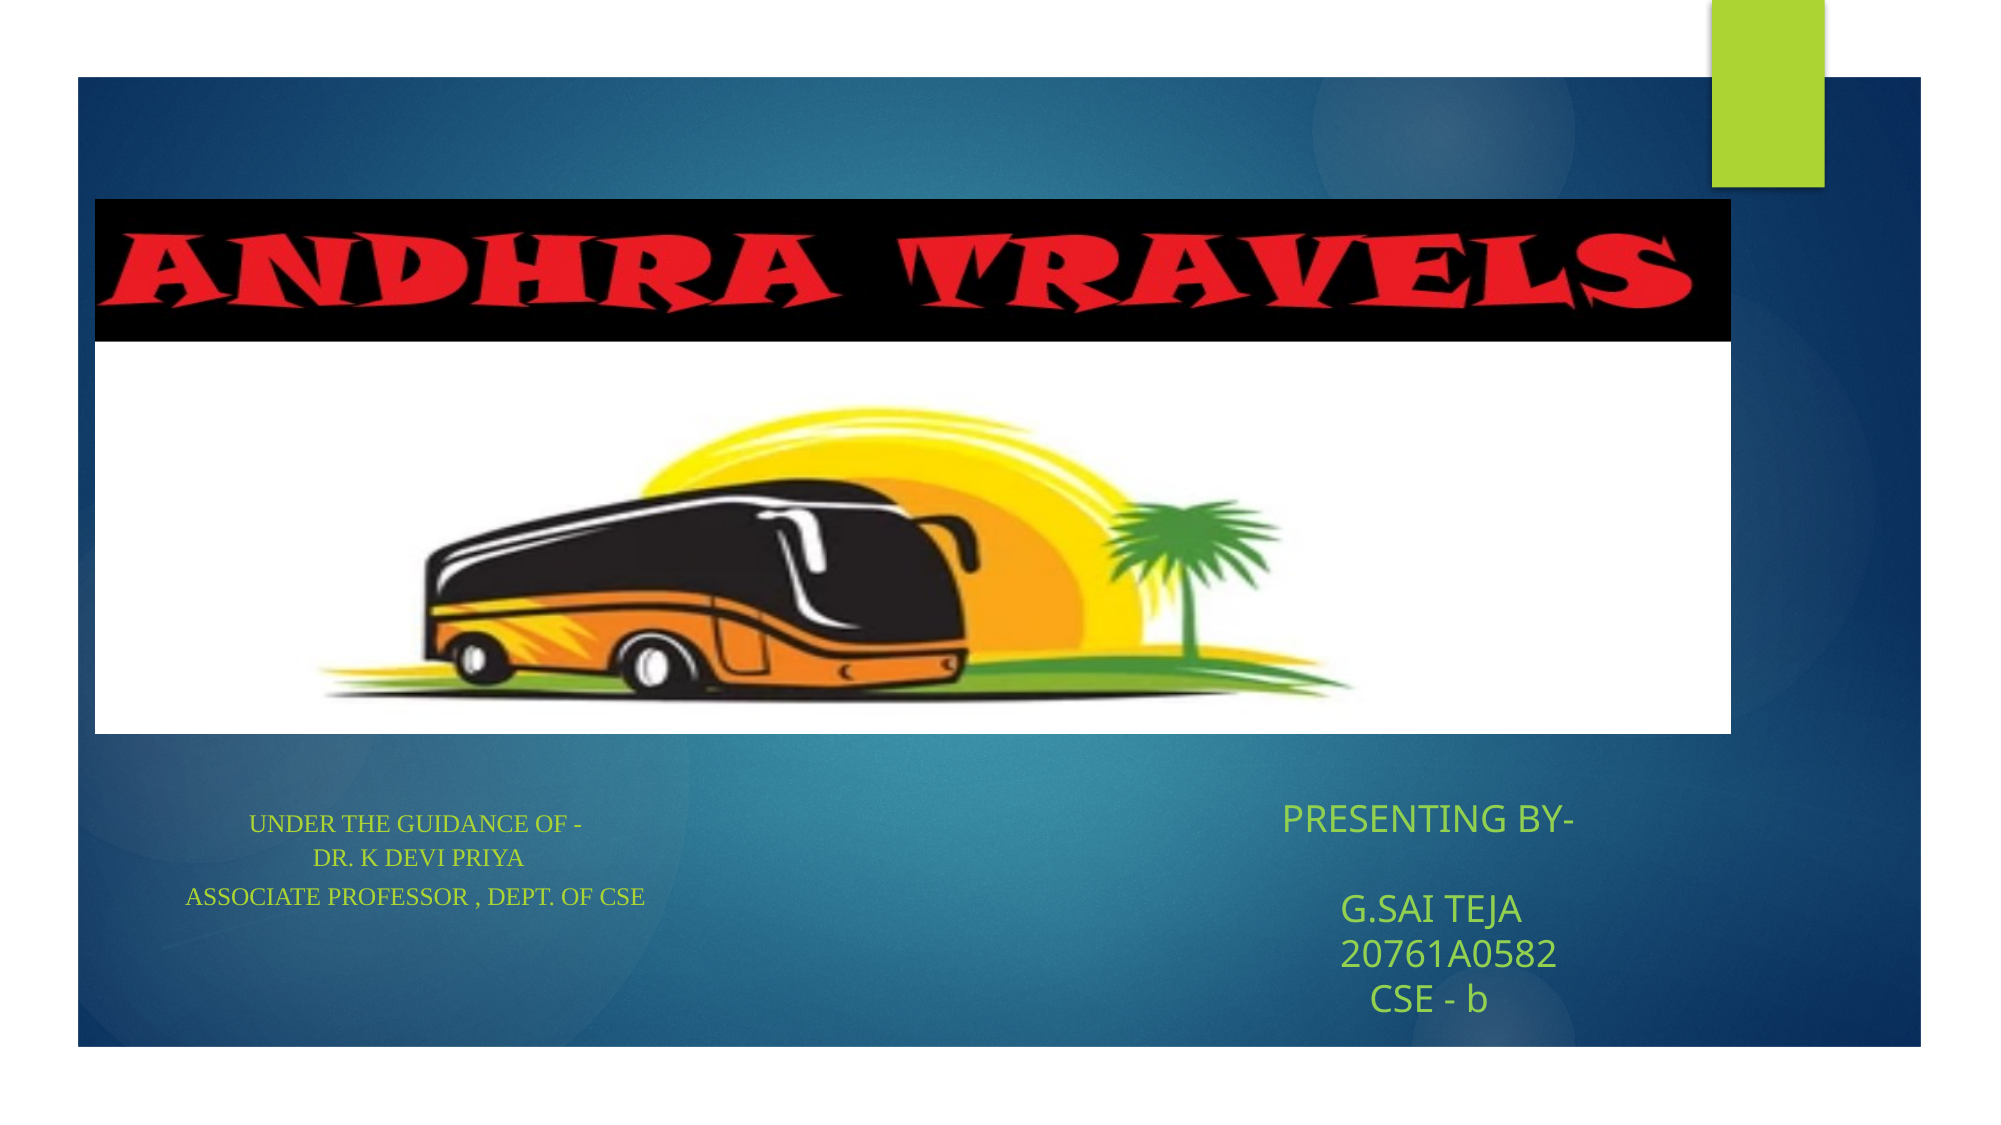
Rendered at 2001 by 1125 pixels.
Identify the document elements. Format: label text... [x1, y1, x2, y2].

picture [95, 199, 1732, 734]
title ANDHRA TRAVELS [161, 145, 1560, 197]
subtitle Under the guidance of - Dr. K Devi Priya Associate Professor , Dept. of CSE [161, 799, 670, 941]
text_box PRESENTING BY- G.SAI TEJA 20761A0582 CSE - b [1266, 787, 1757, 1028]
